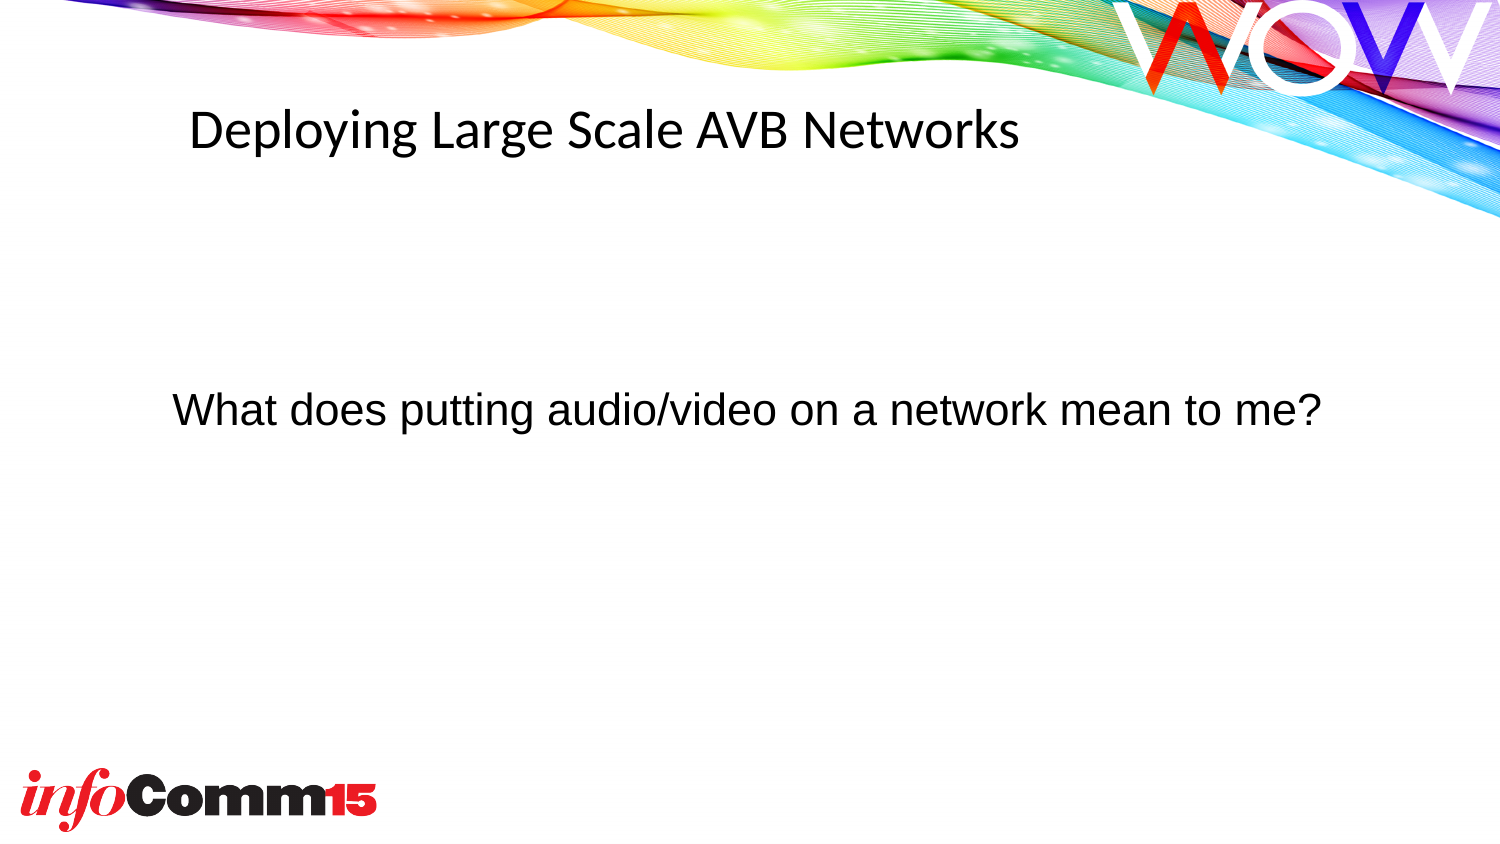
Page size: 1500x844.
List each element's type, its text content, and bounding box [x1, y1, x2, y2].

title Deploying Large Scale AVB Networks [75, 55, 1137, 197]
picture [0, 0, 1500, 844]
text_box What does putting audio/video on a network mean to me? [172, 380, 1358, 435]
